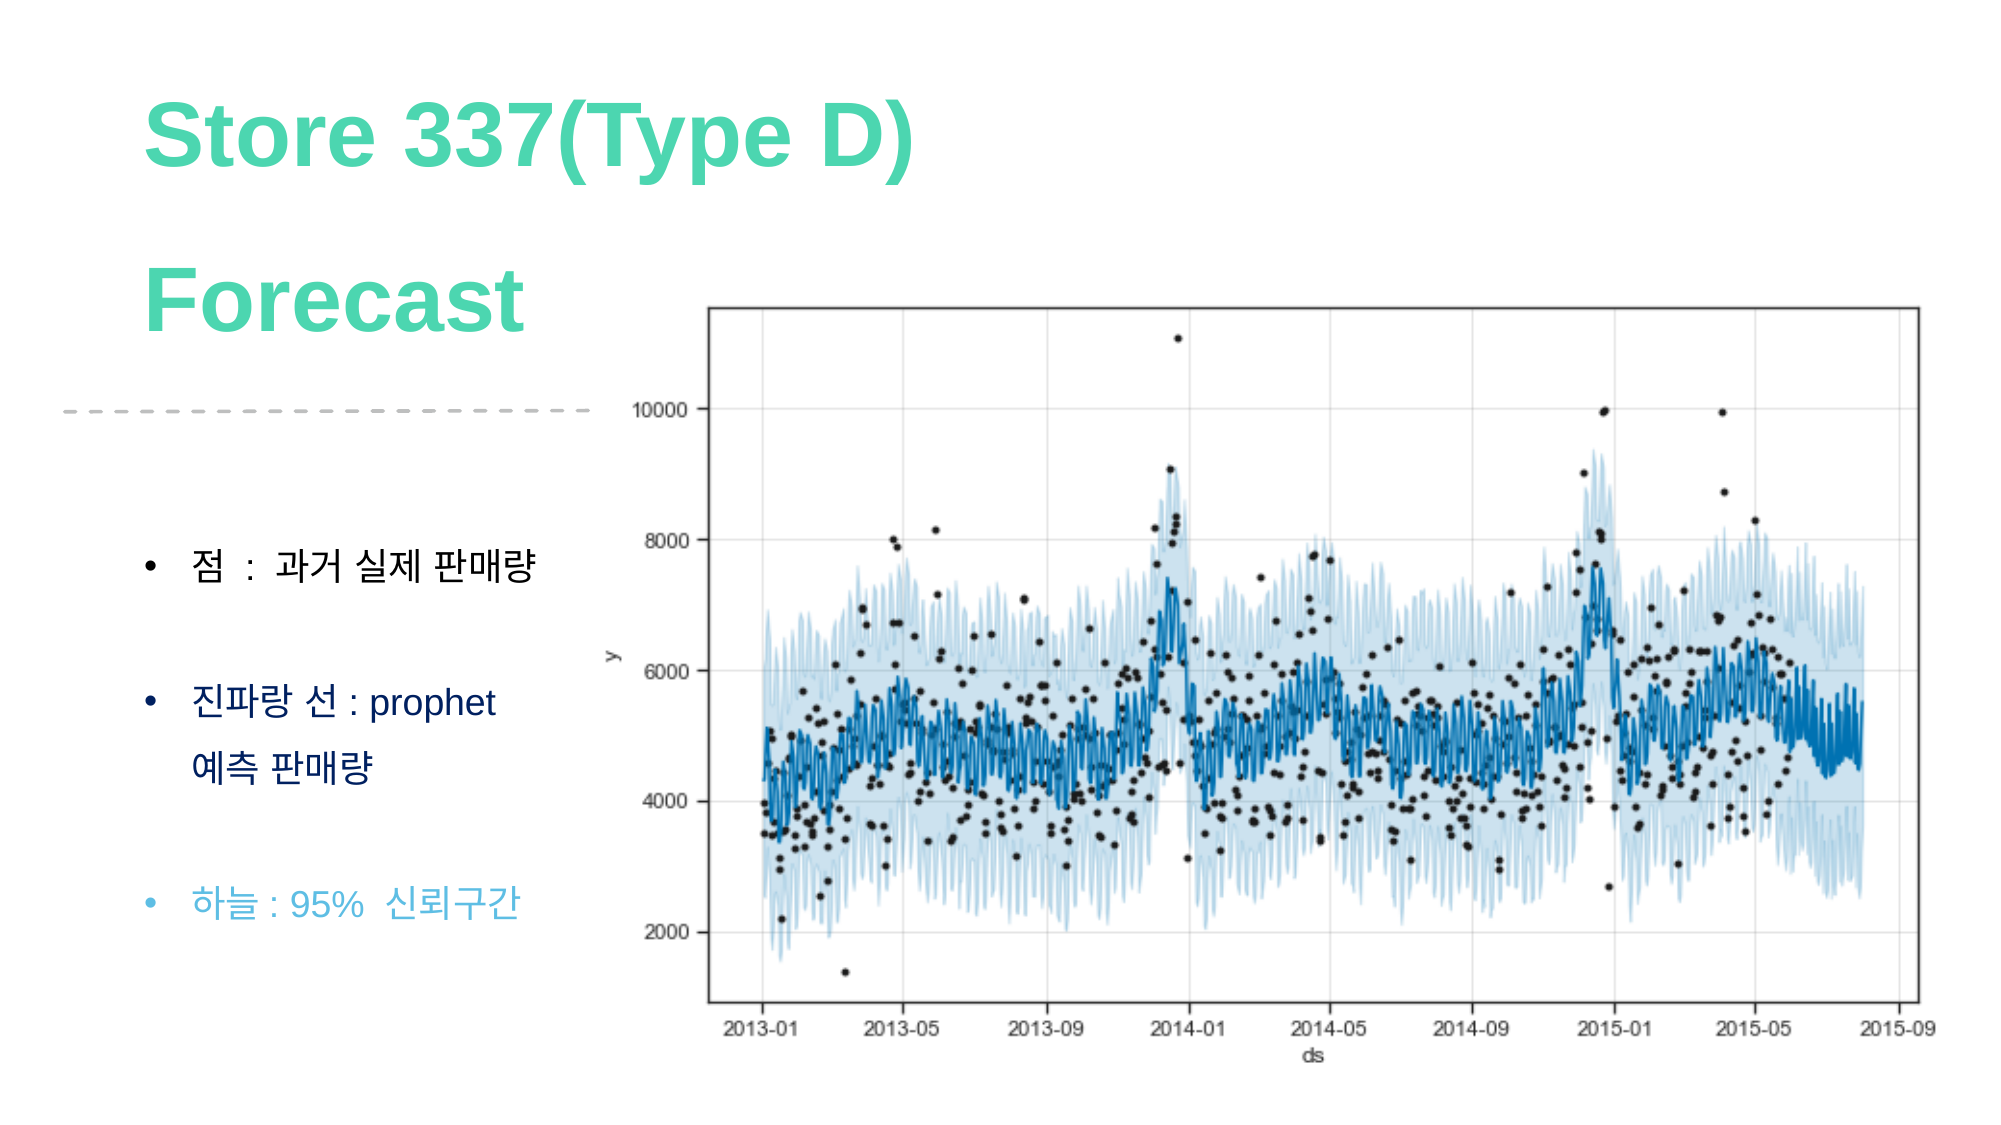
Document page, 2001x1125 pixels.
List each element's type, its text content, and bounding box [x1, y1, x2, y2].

text_box 점 : 과거 실제 판매량 진파랑 선: prophet 예측 판매량 하늘: 95% 신뢰구간 [129, 512, 591, 1001]
text_box Store 337(Type D) Forecast [126, 11, 1135, 357]
picture [591, 283, 1951, 1080]
